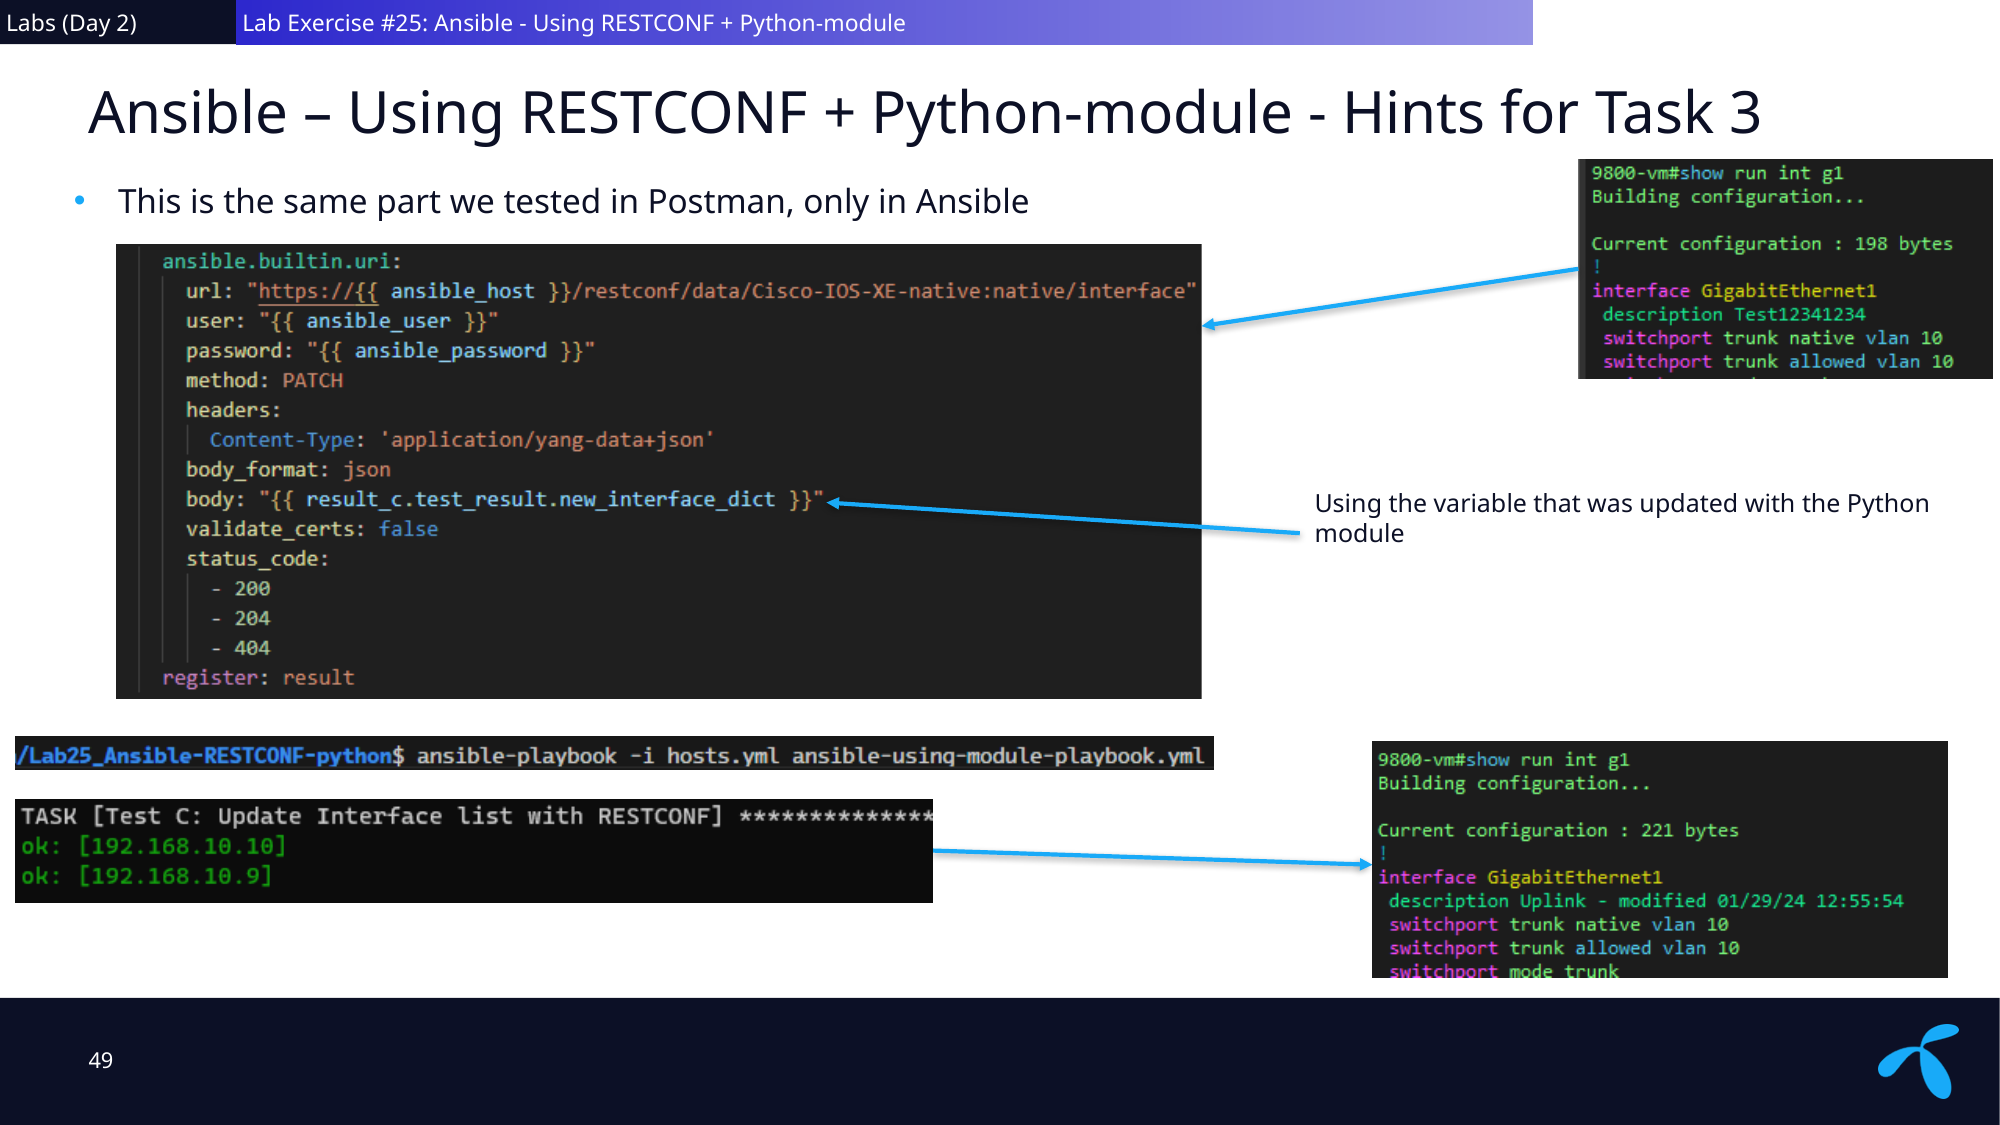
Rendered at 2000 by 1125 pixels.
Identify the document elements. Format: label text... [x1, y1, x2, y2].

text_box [1201, 268, 1579, 327]
footer Labs (Day 2) [0, 0, 236, 45]
picture [1578, 159, 1993, 379]
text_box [937, 850, 1367, 865]
title Ansible – Using RESTCONF + Python-module - Hints for Task 3 [88, 70, 1911, 160]
slide_number 49 [88, 1024, 237, 1099]
text_box This is the same part we tested in Postman, only in Ansible [73, 146, 1219, 300]
picture [15, 798, 933, 903]
picture [115, 244, 1202, 700]
text_box Lab Exercise #25: Ansible - Using RESTCONF + Python-module [236, 0, 1533, 45]
text_box Using the variable that was updated with the Python module [1299, 480, 1993, 555]
picture [1372, 740, 1948, 978]
picture [15, 736, 1215, 770]
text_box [826, 502, 1301, 534]
picture [1878, 1024, 1959, 1099]
